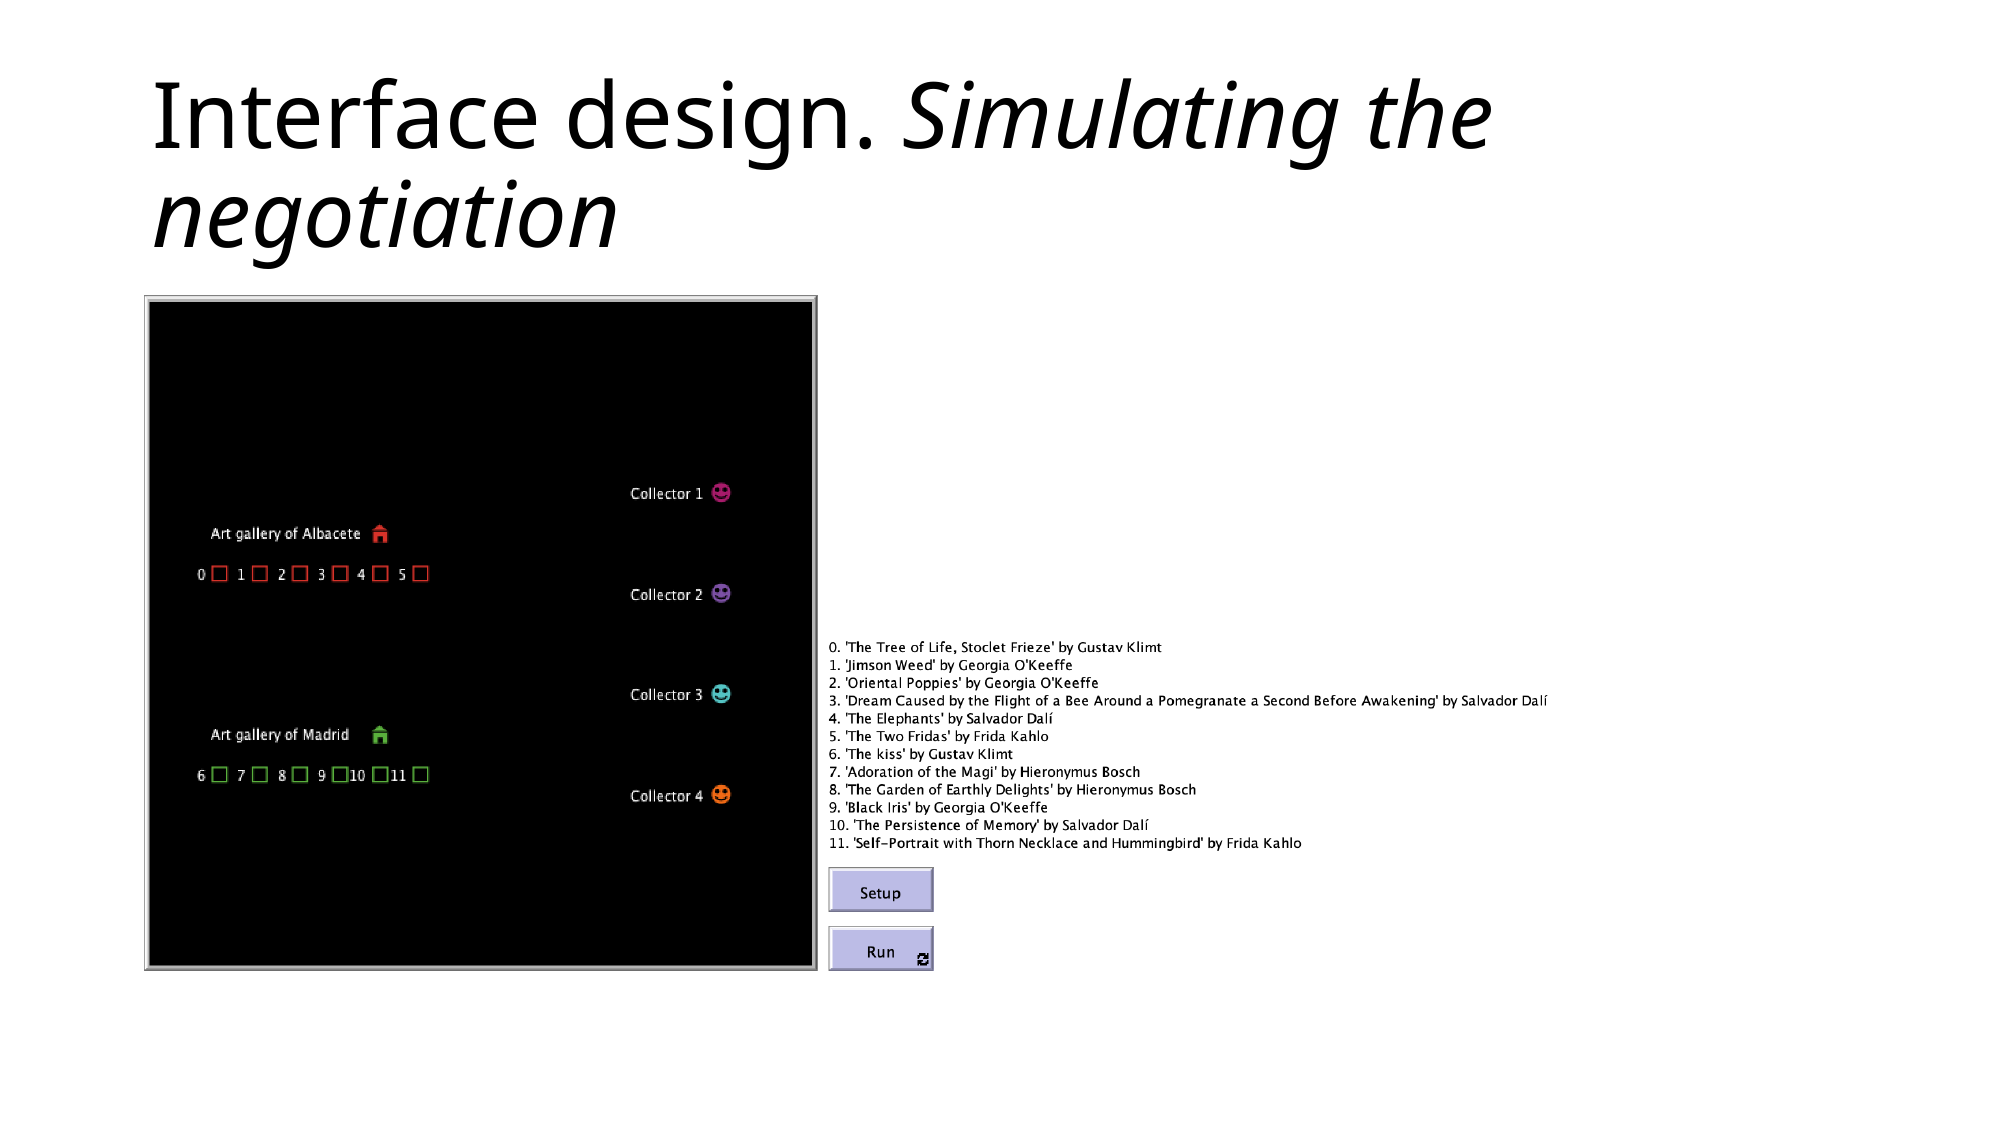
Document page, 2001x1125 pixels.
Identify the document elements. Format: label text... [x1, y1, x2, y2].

title Interface design. Simulating the negotiation [137, 59, 1863, 278]
picture [137, 277, 1572, 977]
